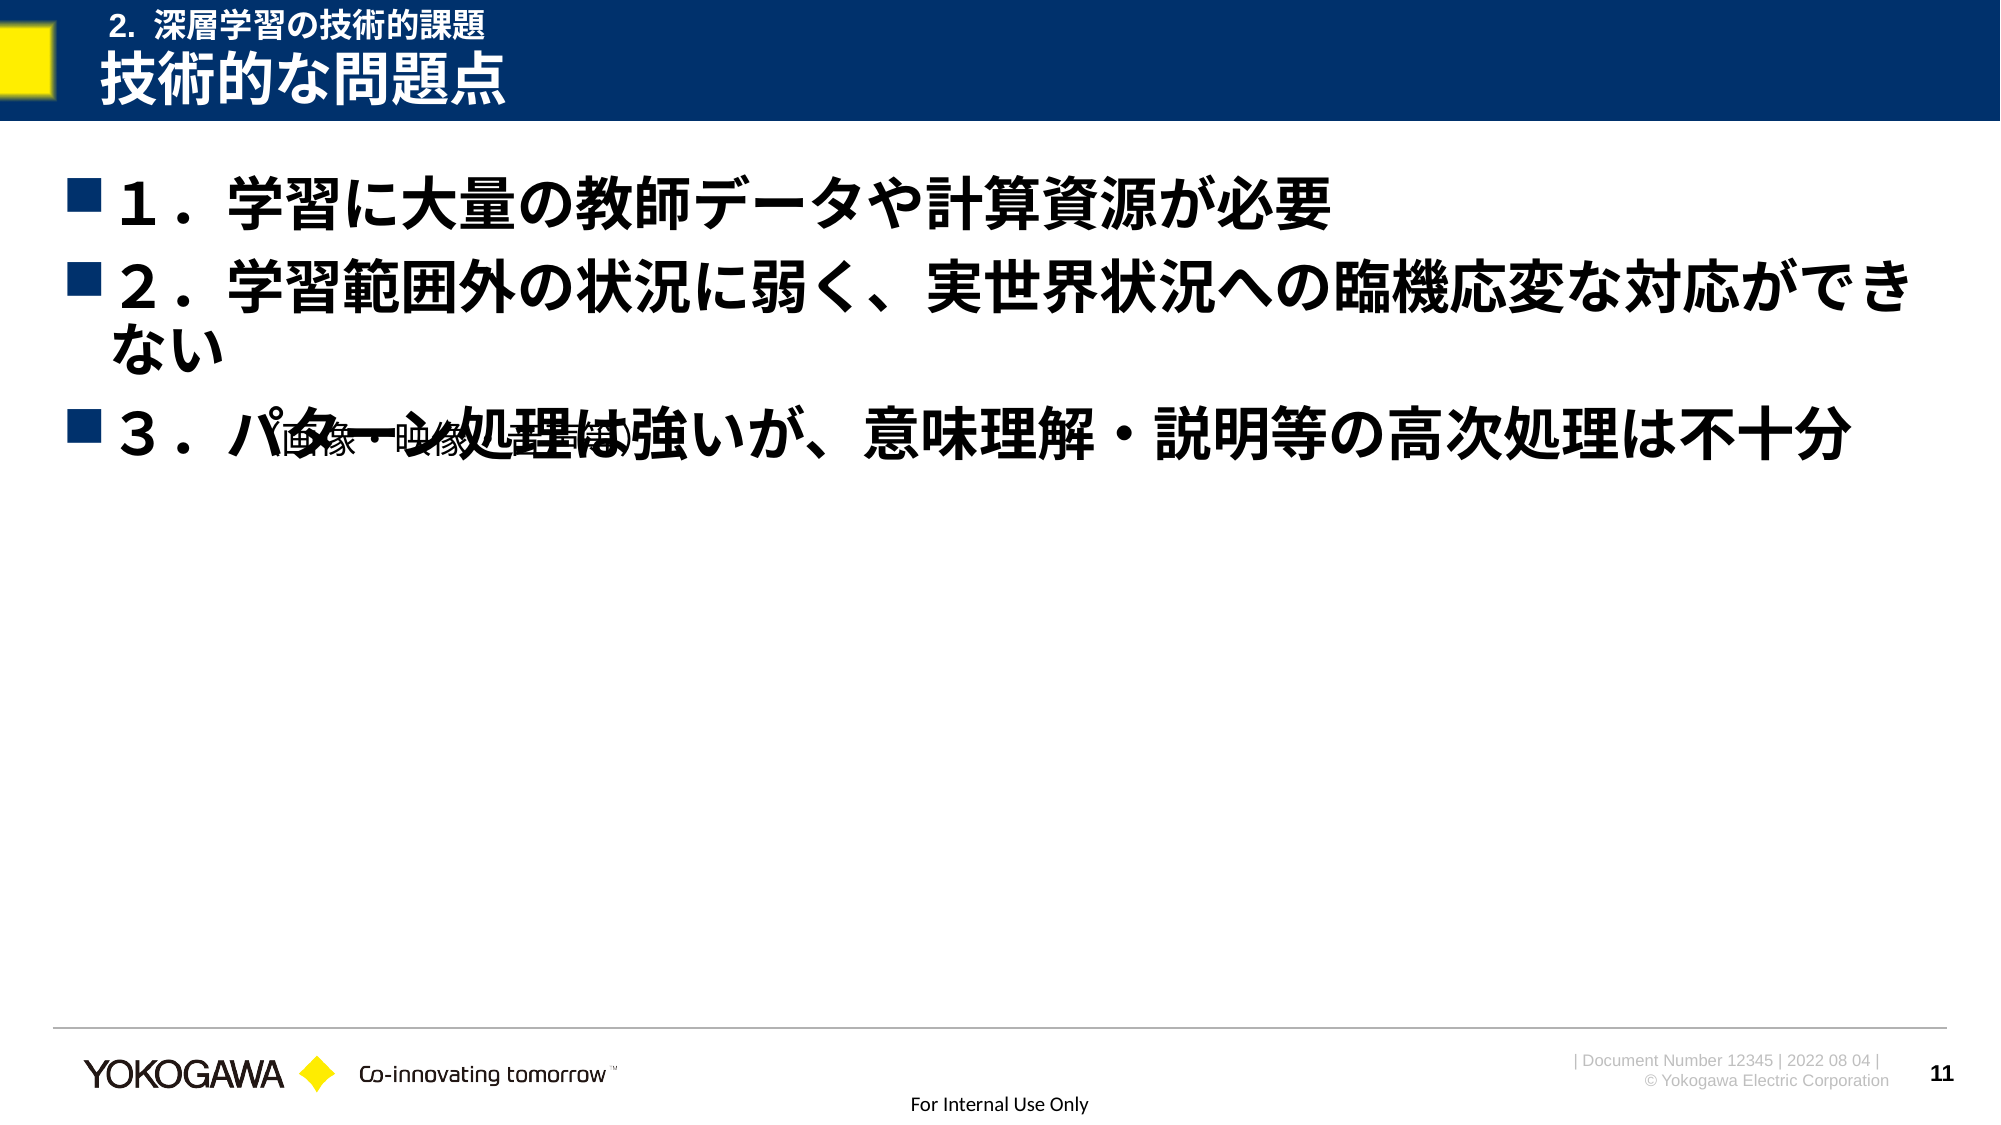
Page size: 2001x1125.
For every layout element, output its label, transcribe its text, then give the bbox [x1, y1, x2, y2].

slide_number 11 [1904, 1042, 1970, 1103]
picture [0, 6, 69, 115]
text_box （画像・映像・音声等） [212, 408, 689, 468]
text_box １．学習に大量の教師データや計算資源が必要 ２．学習範囲外の状況に弱く、実世界状況への臨機応変な対応ができない ３．パターン処理は強いが、意味理解・説明等の高次処理は不十分 [47, 167, 1955, 280]
picture [83, 1055, 617, 1093]
title 技術的な問題点 [84, 39, 1955, 125]
text_box 2. 深層学習の技術的課題 [93, 0, 902, 52]
